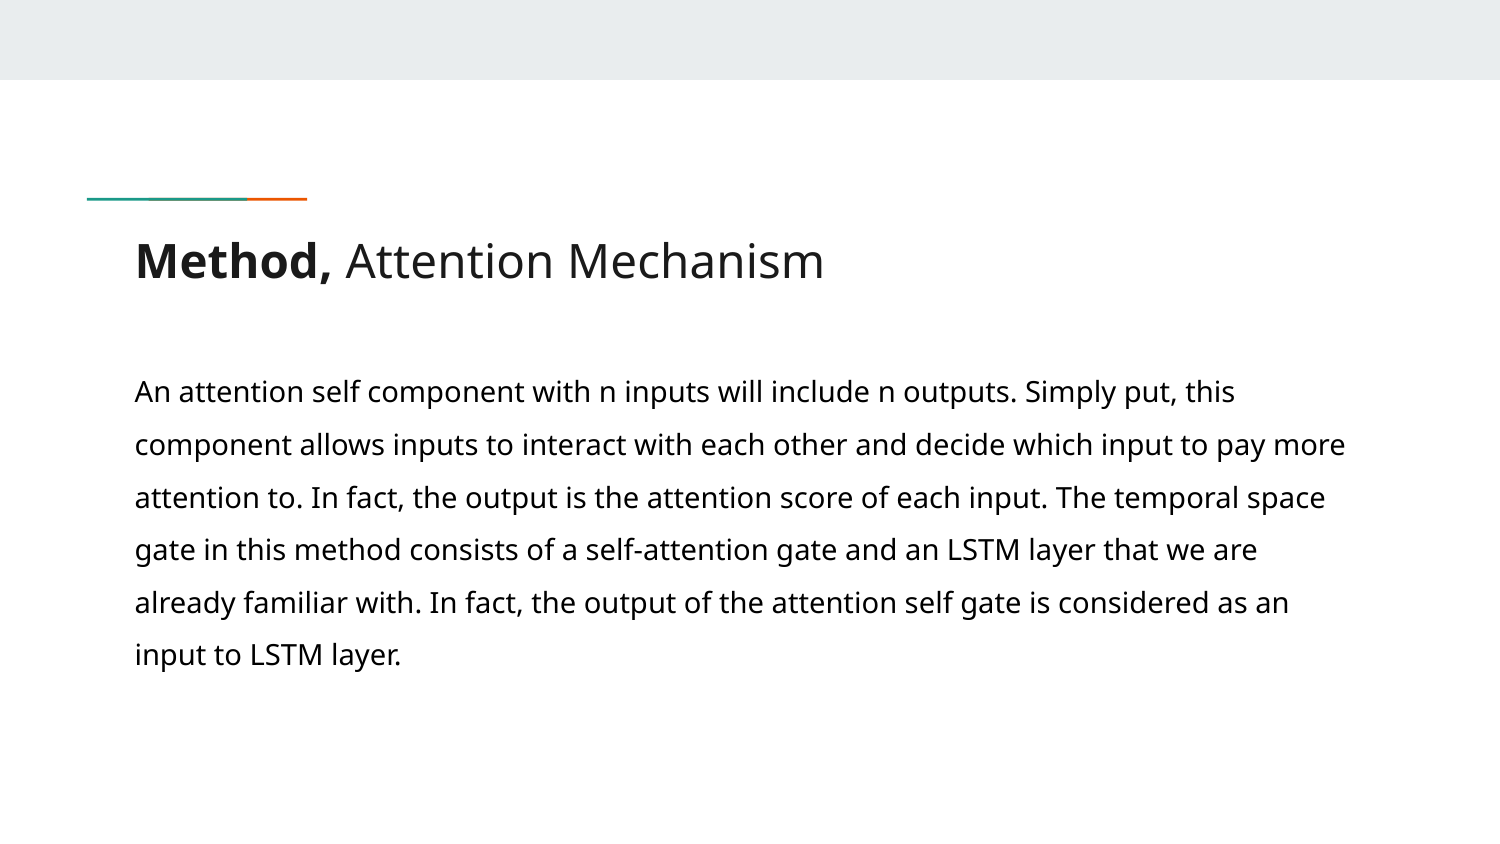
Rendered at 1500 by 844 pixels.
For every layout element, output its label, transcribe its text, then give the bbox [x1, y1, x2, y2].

title Method, Attention Mechanism [119, 216, 1381, 305]
list An attention self component with n inputs will include n outputs. Simply put, this component allows inputs to interact with each other and decide which input to pay more attention to. In fact, the output is the attention score of each input. The temporal space gate in this method consists of a self-attention gate and an LSTM layer that we are already familiar with. In fact, the output of the attention self gate is considered as an input to LSTM layer. [119, 341, 1381, 712]
